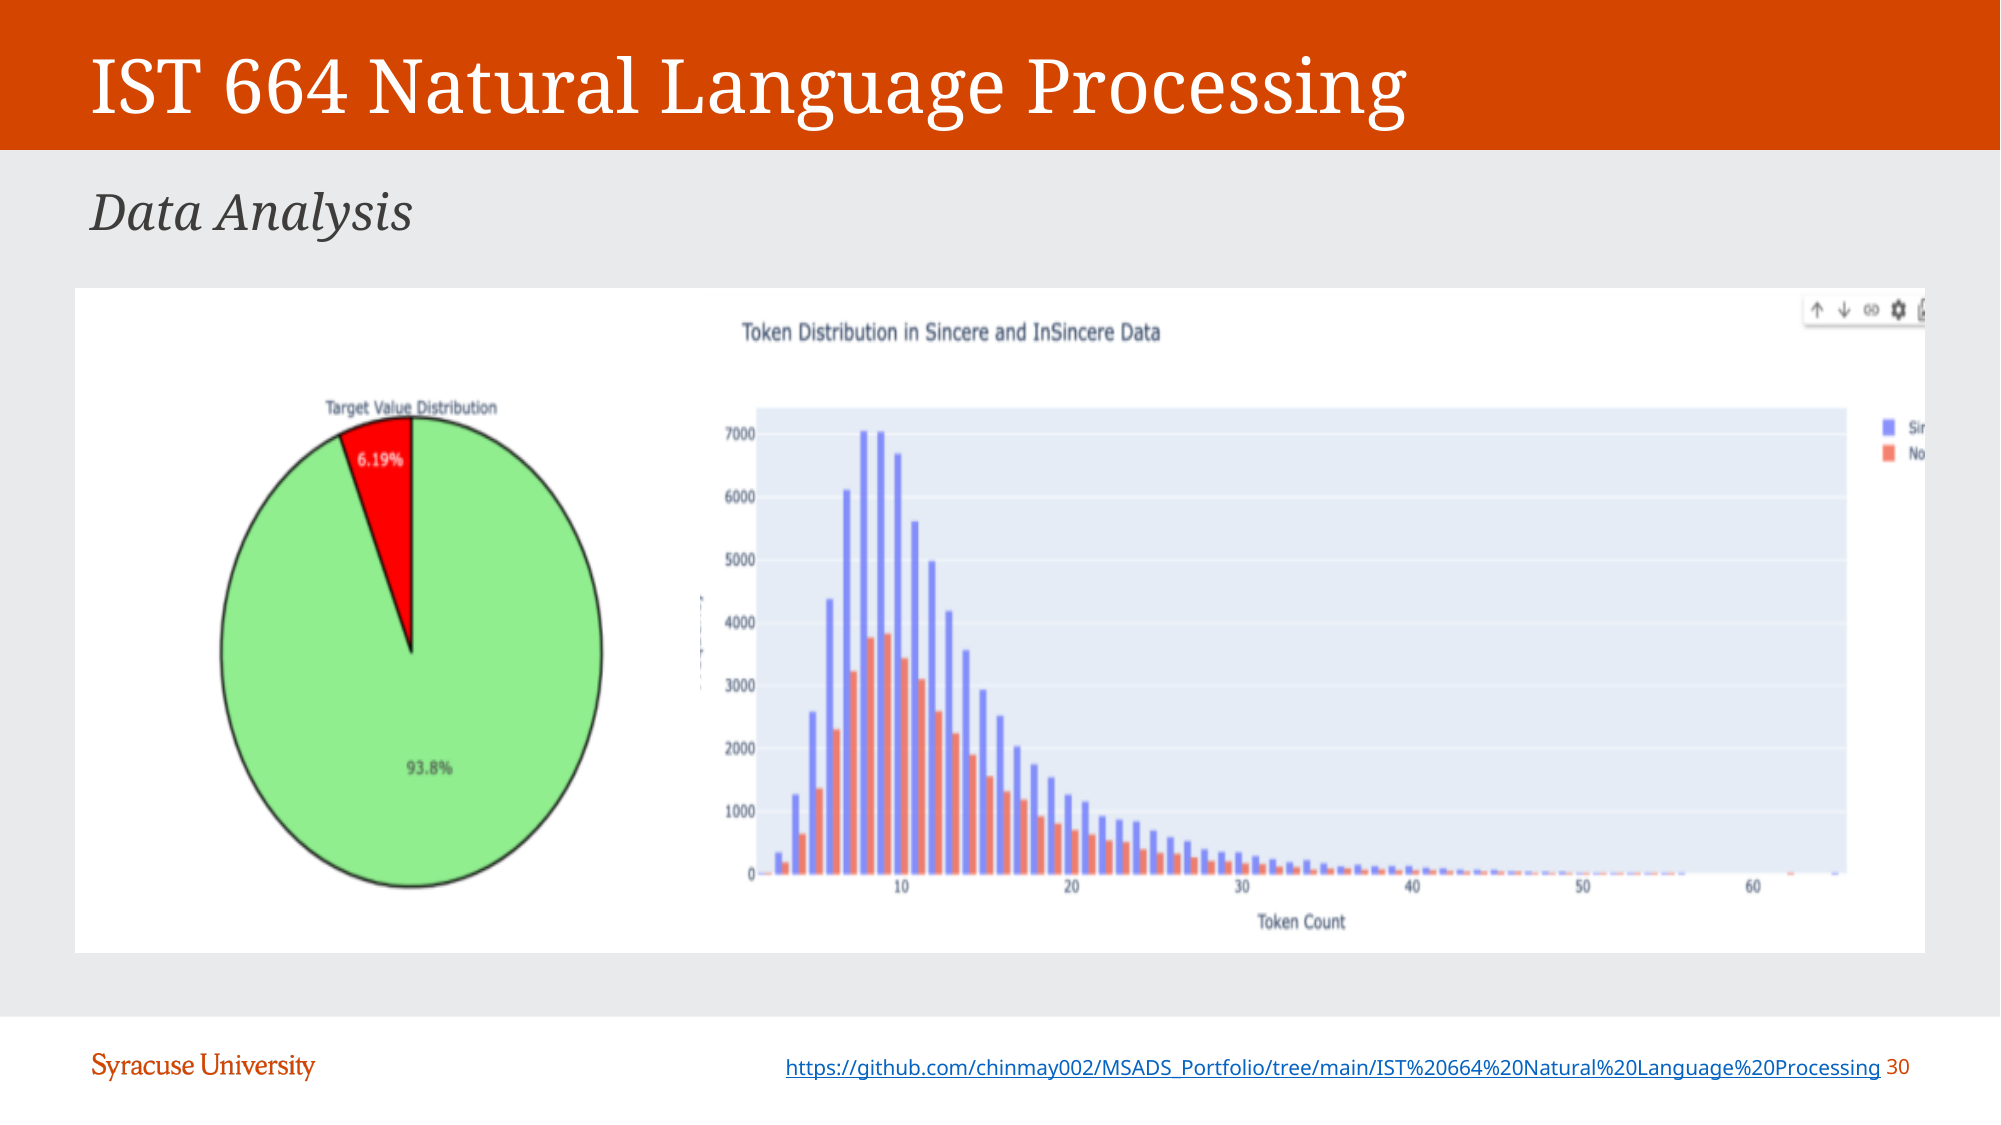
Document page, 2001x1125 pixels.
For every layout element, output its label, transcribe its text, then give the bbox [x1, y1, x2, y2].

picture [74, 287, 1926, 954]
picture [91, 1052, 316, 1082]
slide_number 30 [1896, 1039, 1925, 1098]
title IST 664 Natural Language Processing [75, 41, 1925, 146]
list https://github.com/chinmay002/MSADS_Portfolio/tree/main/IST%20664%20Natural%20Language%20Processing [326, 1039, 1896, 1098]
list Data Analysis [75, 179, 1788, 255]
